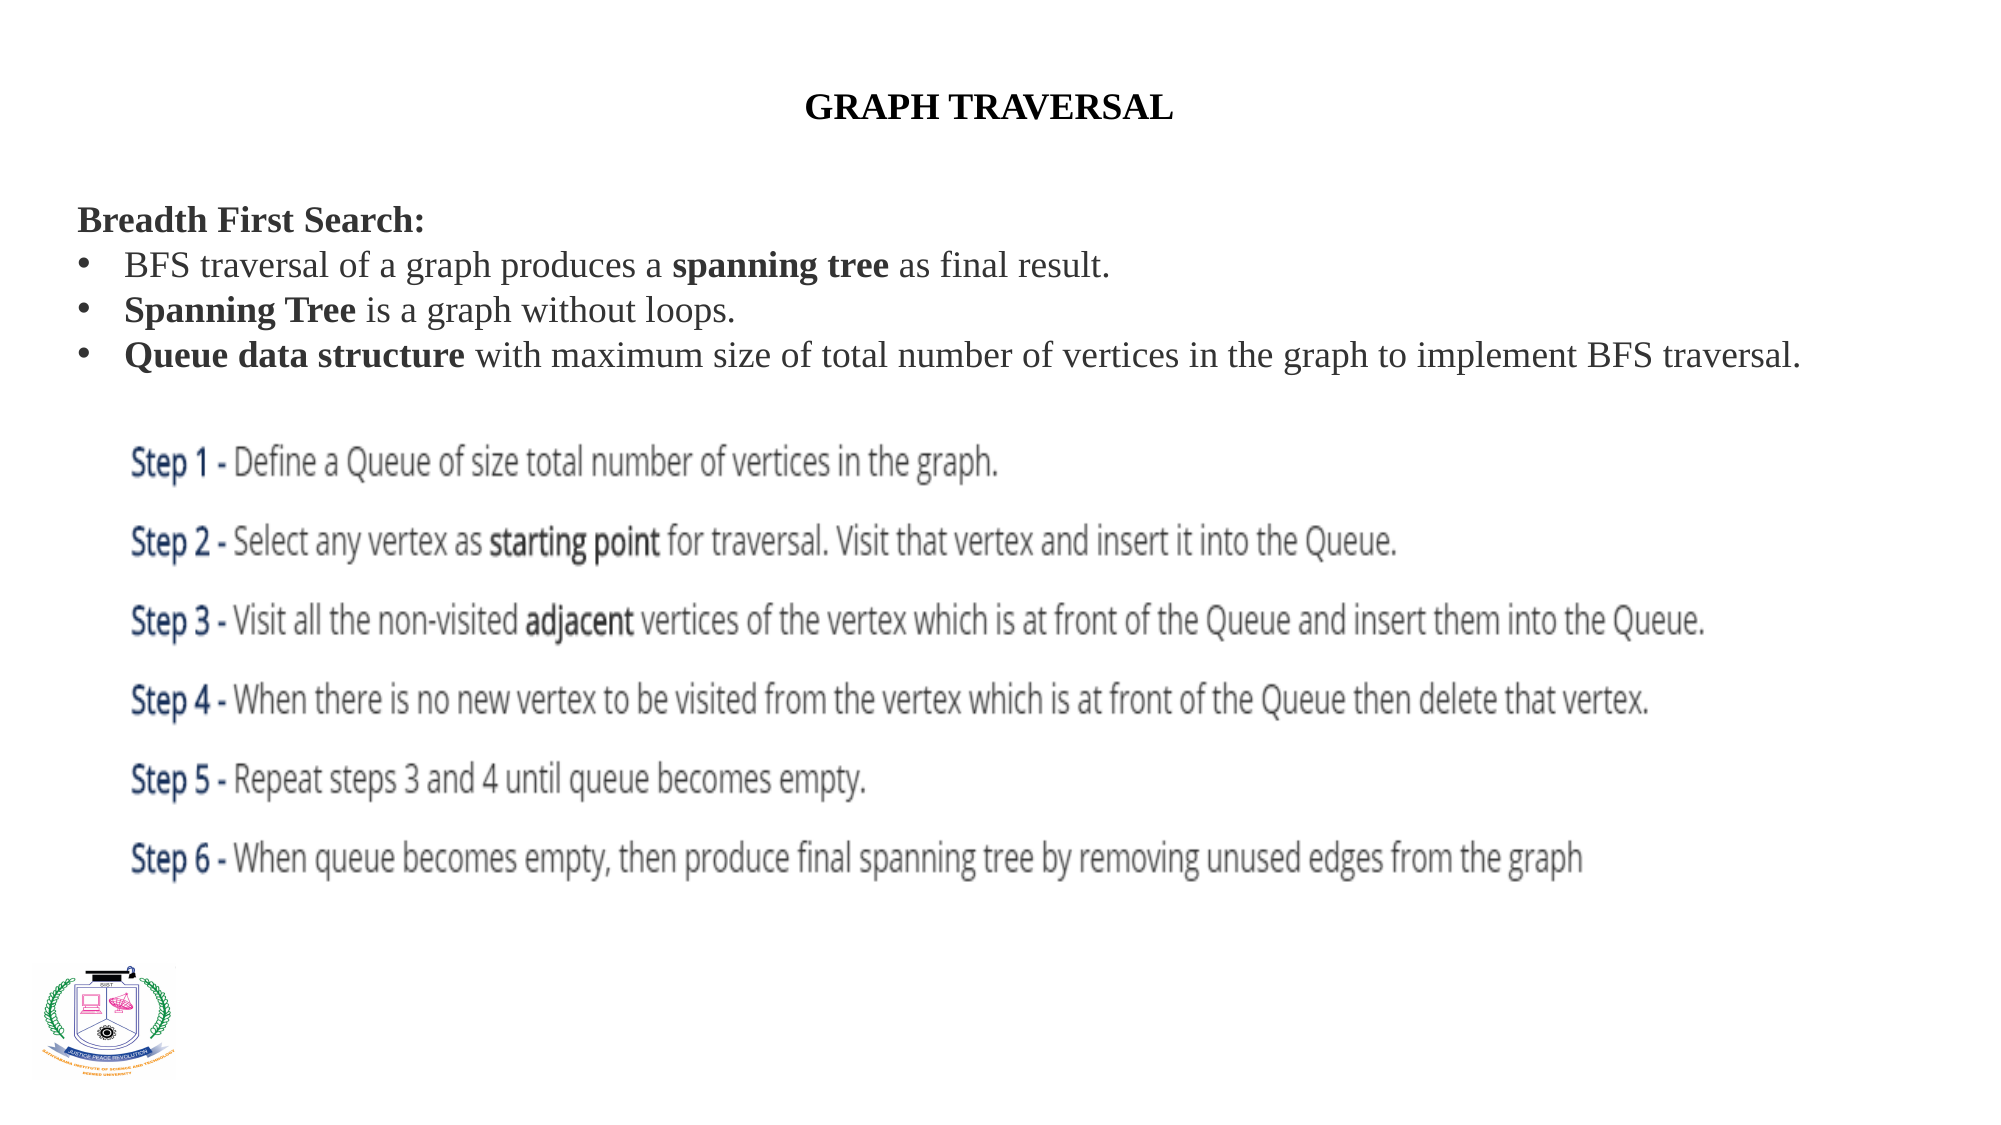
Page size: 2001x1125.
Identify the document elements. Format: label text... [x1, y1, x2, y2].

text_box GRAPH TRAVERSAL [107, 74, 1872, 134]
picture [32, 963, 176, 1080]
picture [107, 429, 1749, 909]
text_box Breadth First Search: BFS traversal of a graph produces a spanning tree as final result. Spanning Tree is a graph without loops. Queue data structure with maximum size of total number of vertices in the graph to implement BFS traversal. [62, 187, 1990, 383]
